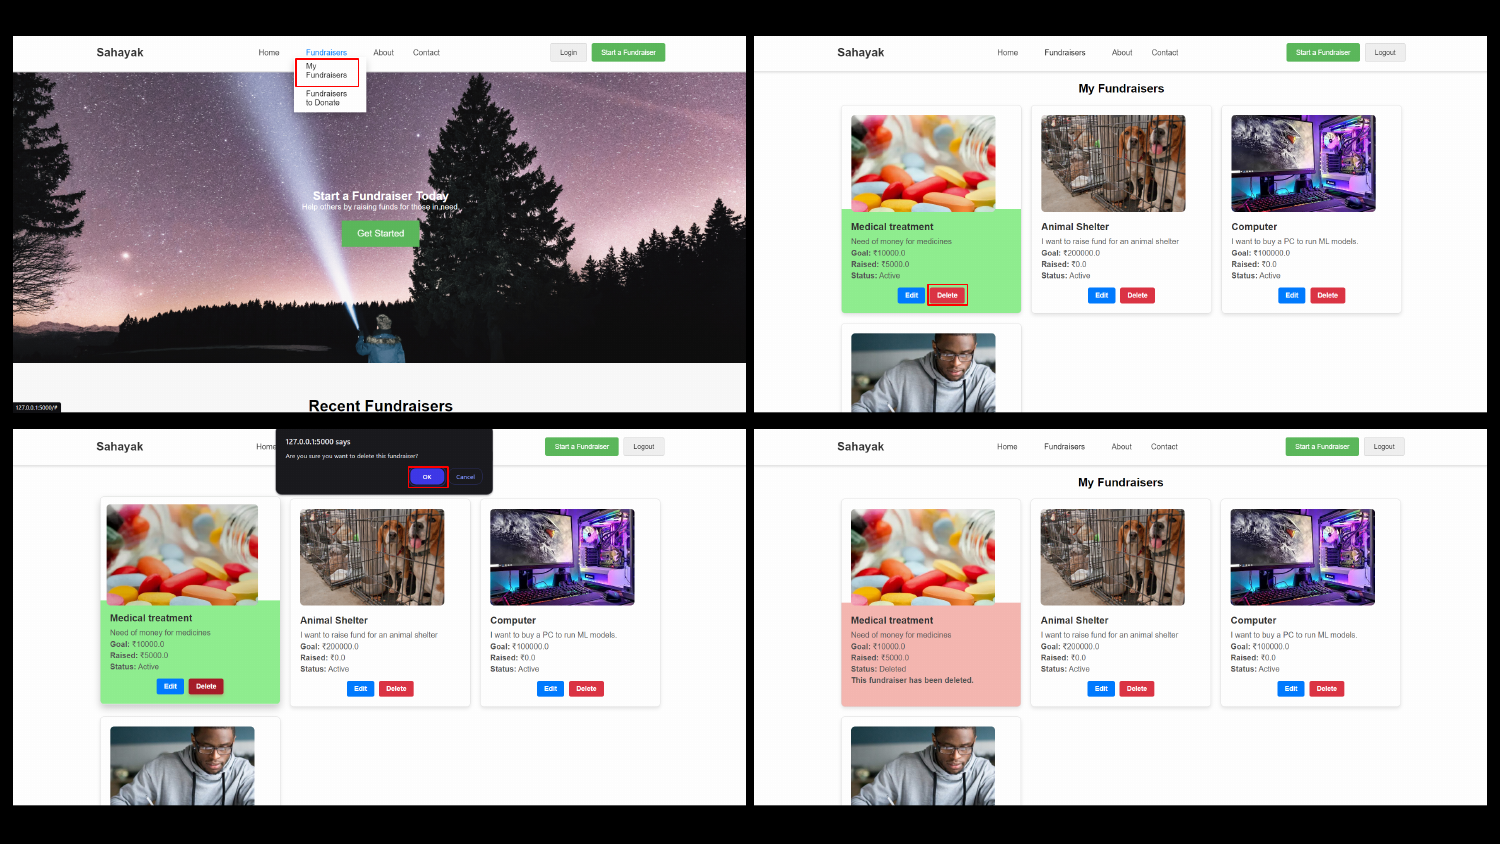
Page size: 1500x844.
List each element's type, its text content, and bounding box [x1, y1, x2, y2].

text_box View fundraiser [0, 505, 8, 571]
picture [13, 36, 746, 413]
picture [754, 428, 1487, 806]
text_box My fundraiser [0, 97, 8, 163]
picture [13, 429, 746, 806]
picture [754, 36, 1487, 413]
